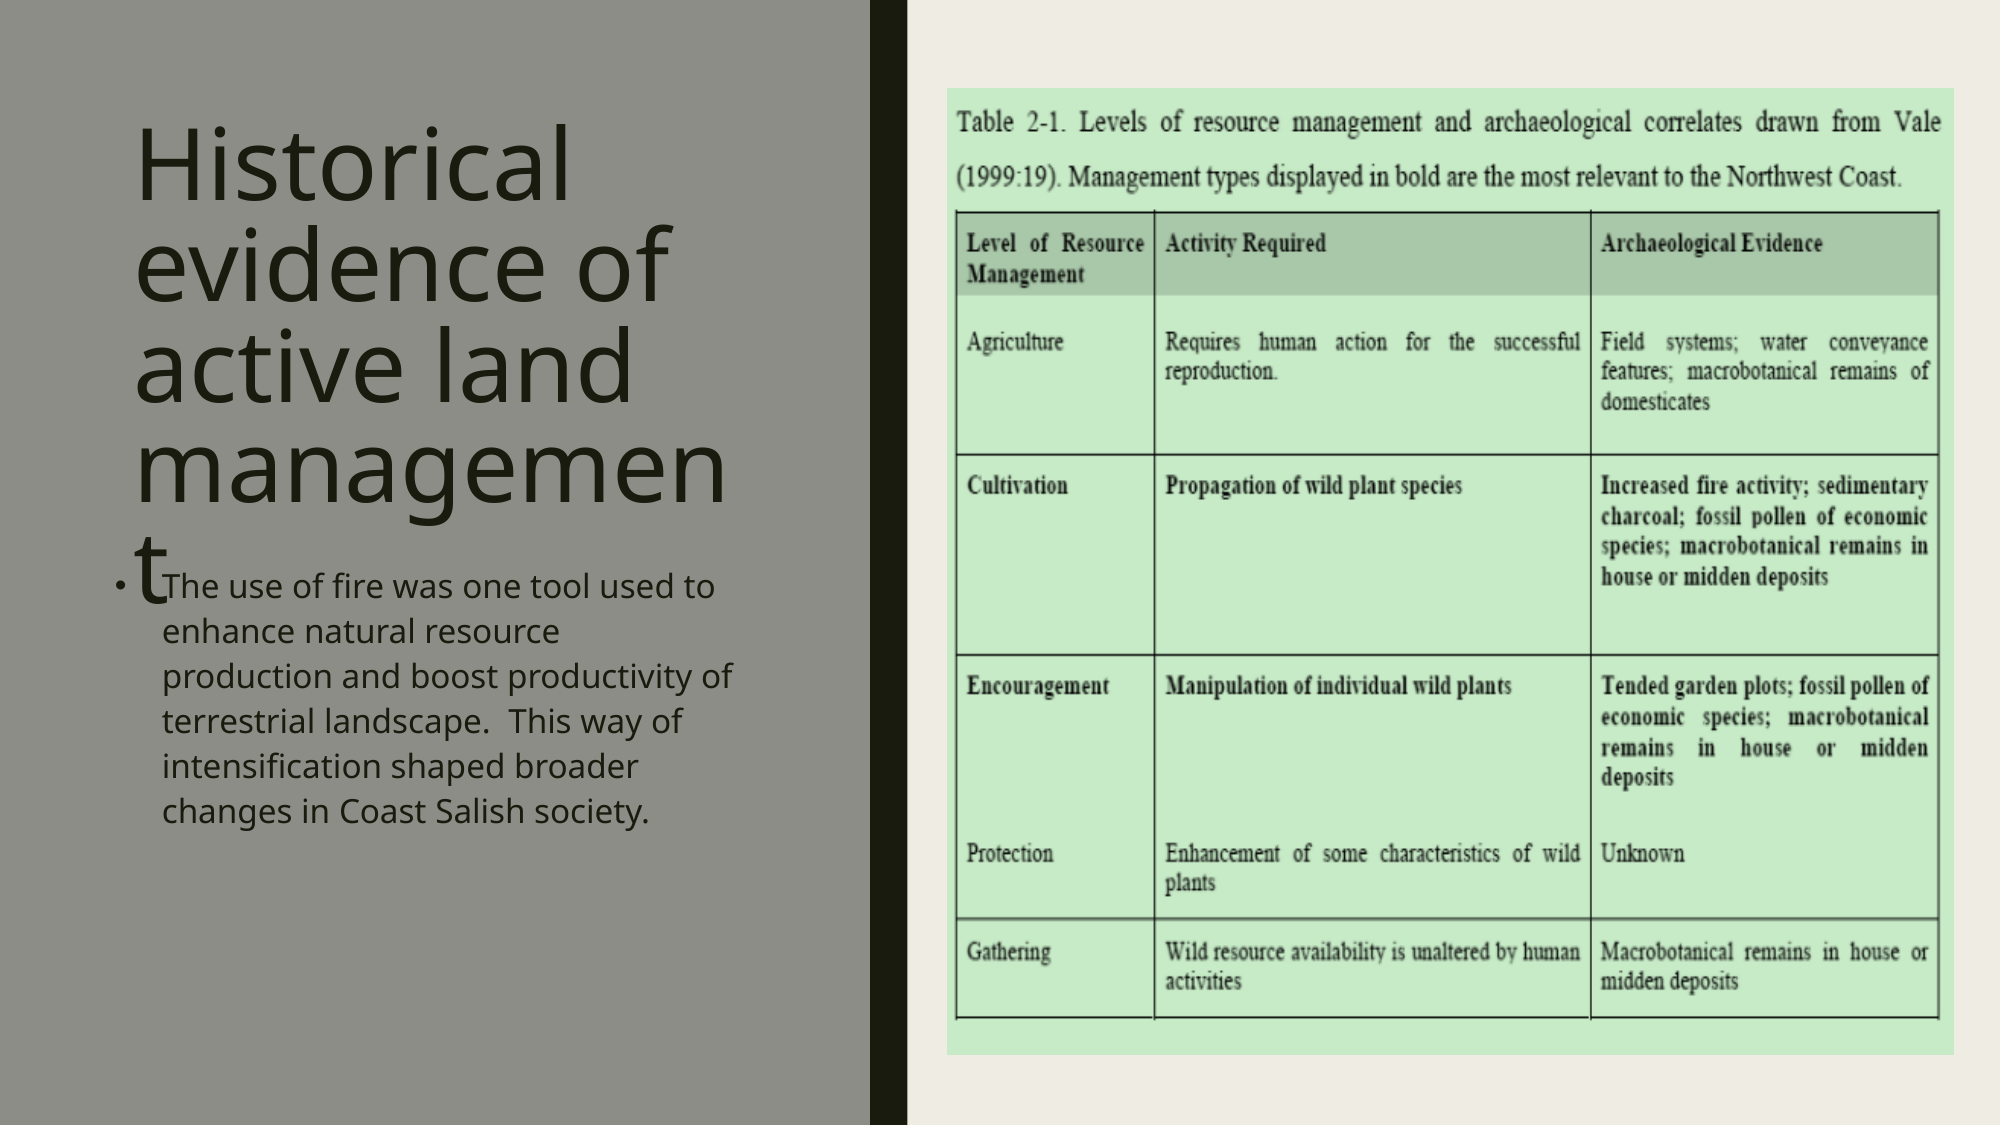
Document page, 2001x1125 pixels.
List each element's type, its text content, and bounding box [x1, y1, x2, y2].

title Historical evidence of active land management [118, 112, 752, 467]
list The use of fire was one tool used to enhance natural resource production and boost productivity of terrestrial landscape. This way of intensification shaped broader changes in Coast Salish society. [99, 552, 752, 963]
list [947, 88, 1954, 1055]
